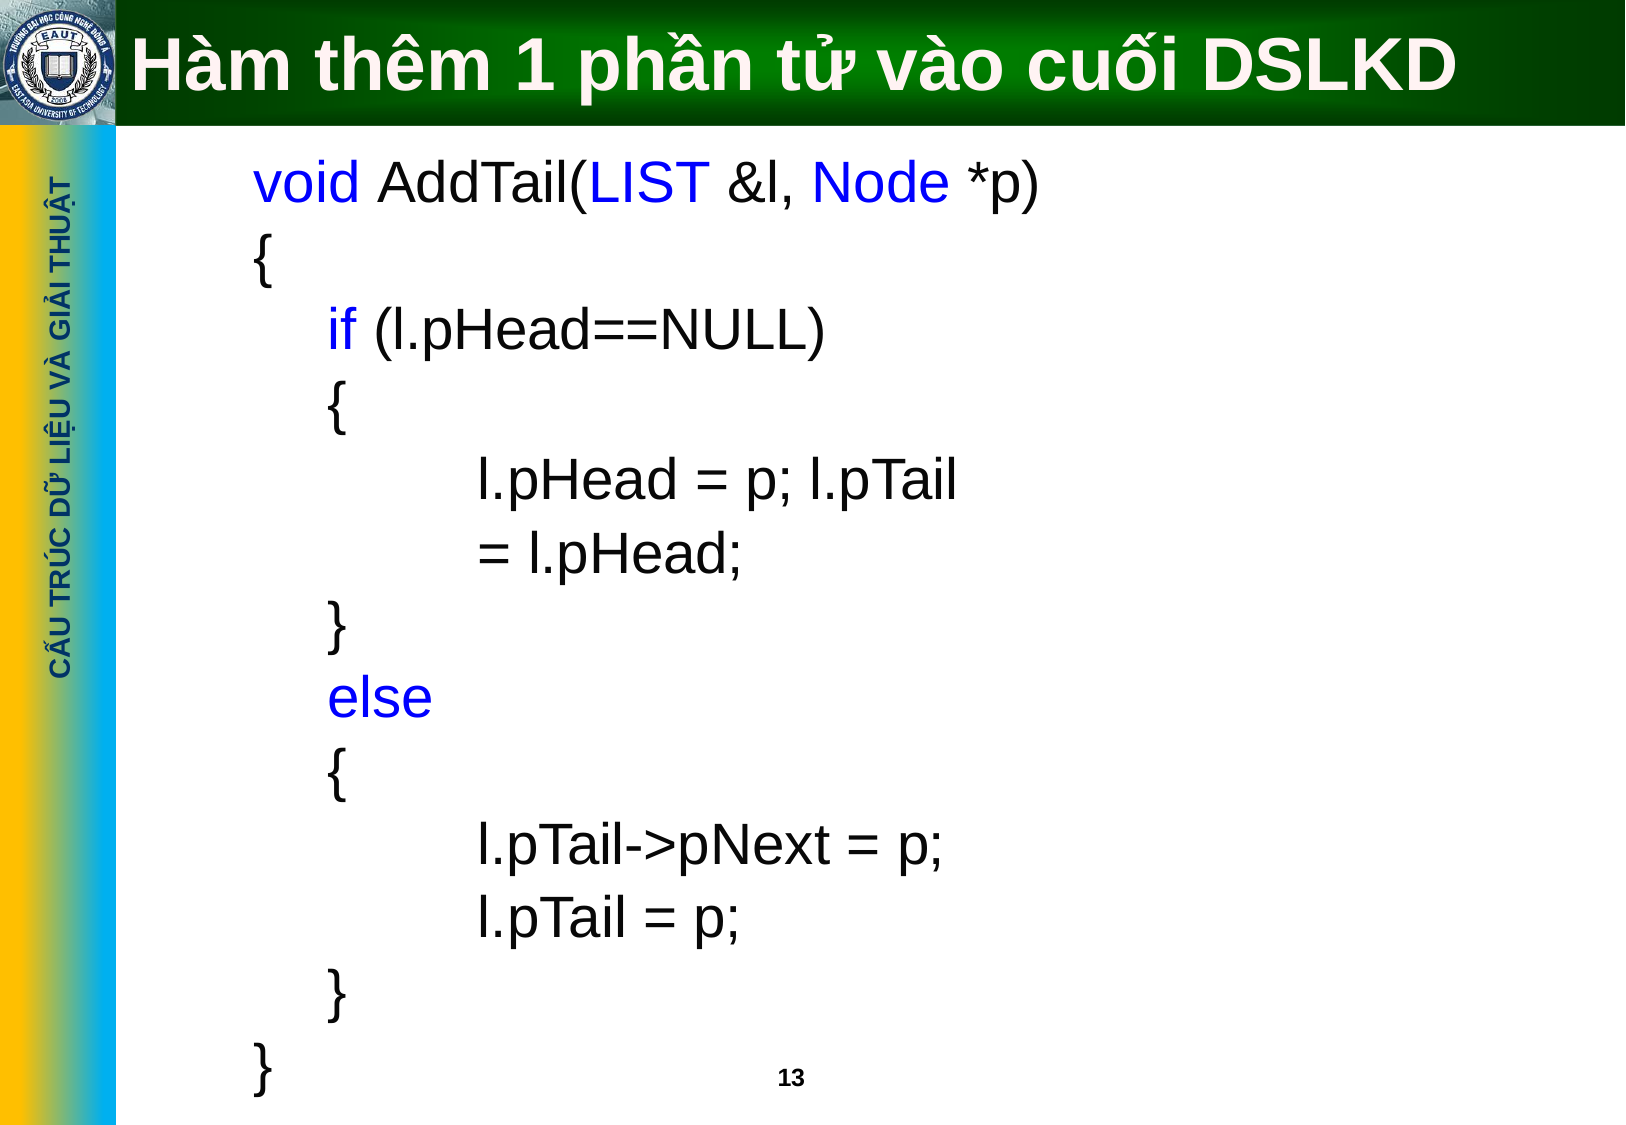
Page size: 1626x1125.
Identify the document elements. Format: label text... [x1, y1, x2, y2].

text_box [0, 0, 1625, 126]
text_box CẤU TRÚC DỮ LIỆU VÀ GIẢI THUẬT [41, 174, 79, 682]
title Hàm thêm 1 phần tử vào cuối DSLKD [128, 137, 1462, 204]
text_box 13 [775, 1059, 808, 1092]
text_box void AddTail(LIST &l, Node *p) { if (l.pHead==NULL) { l.pHead = p; l.pTail = l.pHead; } else { l.pTail->pNext = p; l.pTail = p; } [251, 138, 1138, 1023]
picture [0, 126, 96, 1125]
text_box } [251, 1024, 276, 1097]
